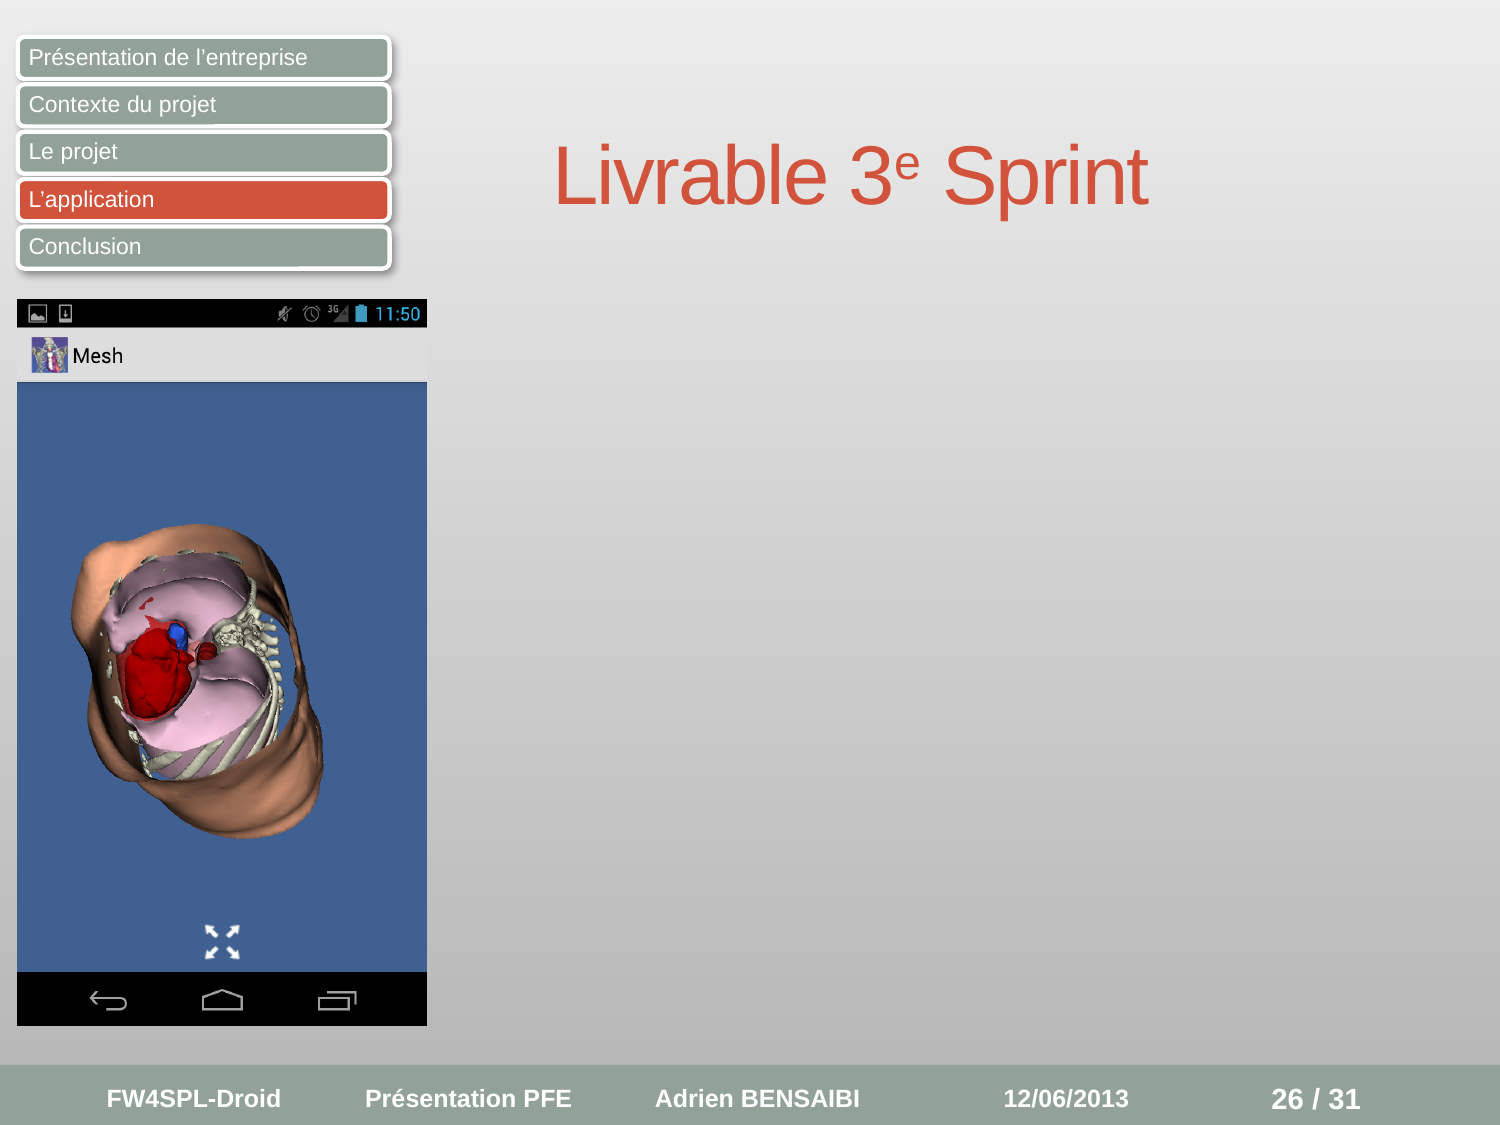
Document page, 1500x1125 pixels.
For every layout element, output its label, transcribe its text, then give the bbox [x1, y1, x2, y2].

title Livrable 3e Sprint [537, 90, 1500, 253]
picture [17, 298, 427, 1027]
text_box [17, 30, 390, 275]
